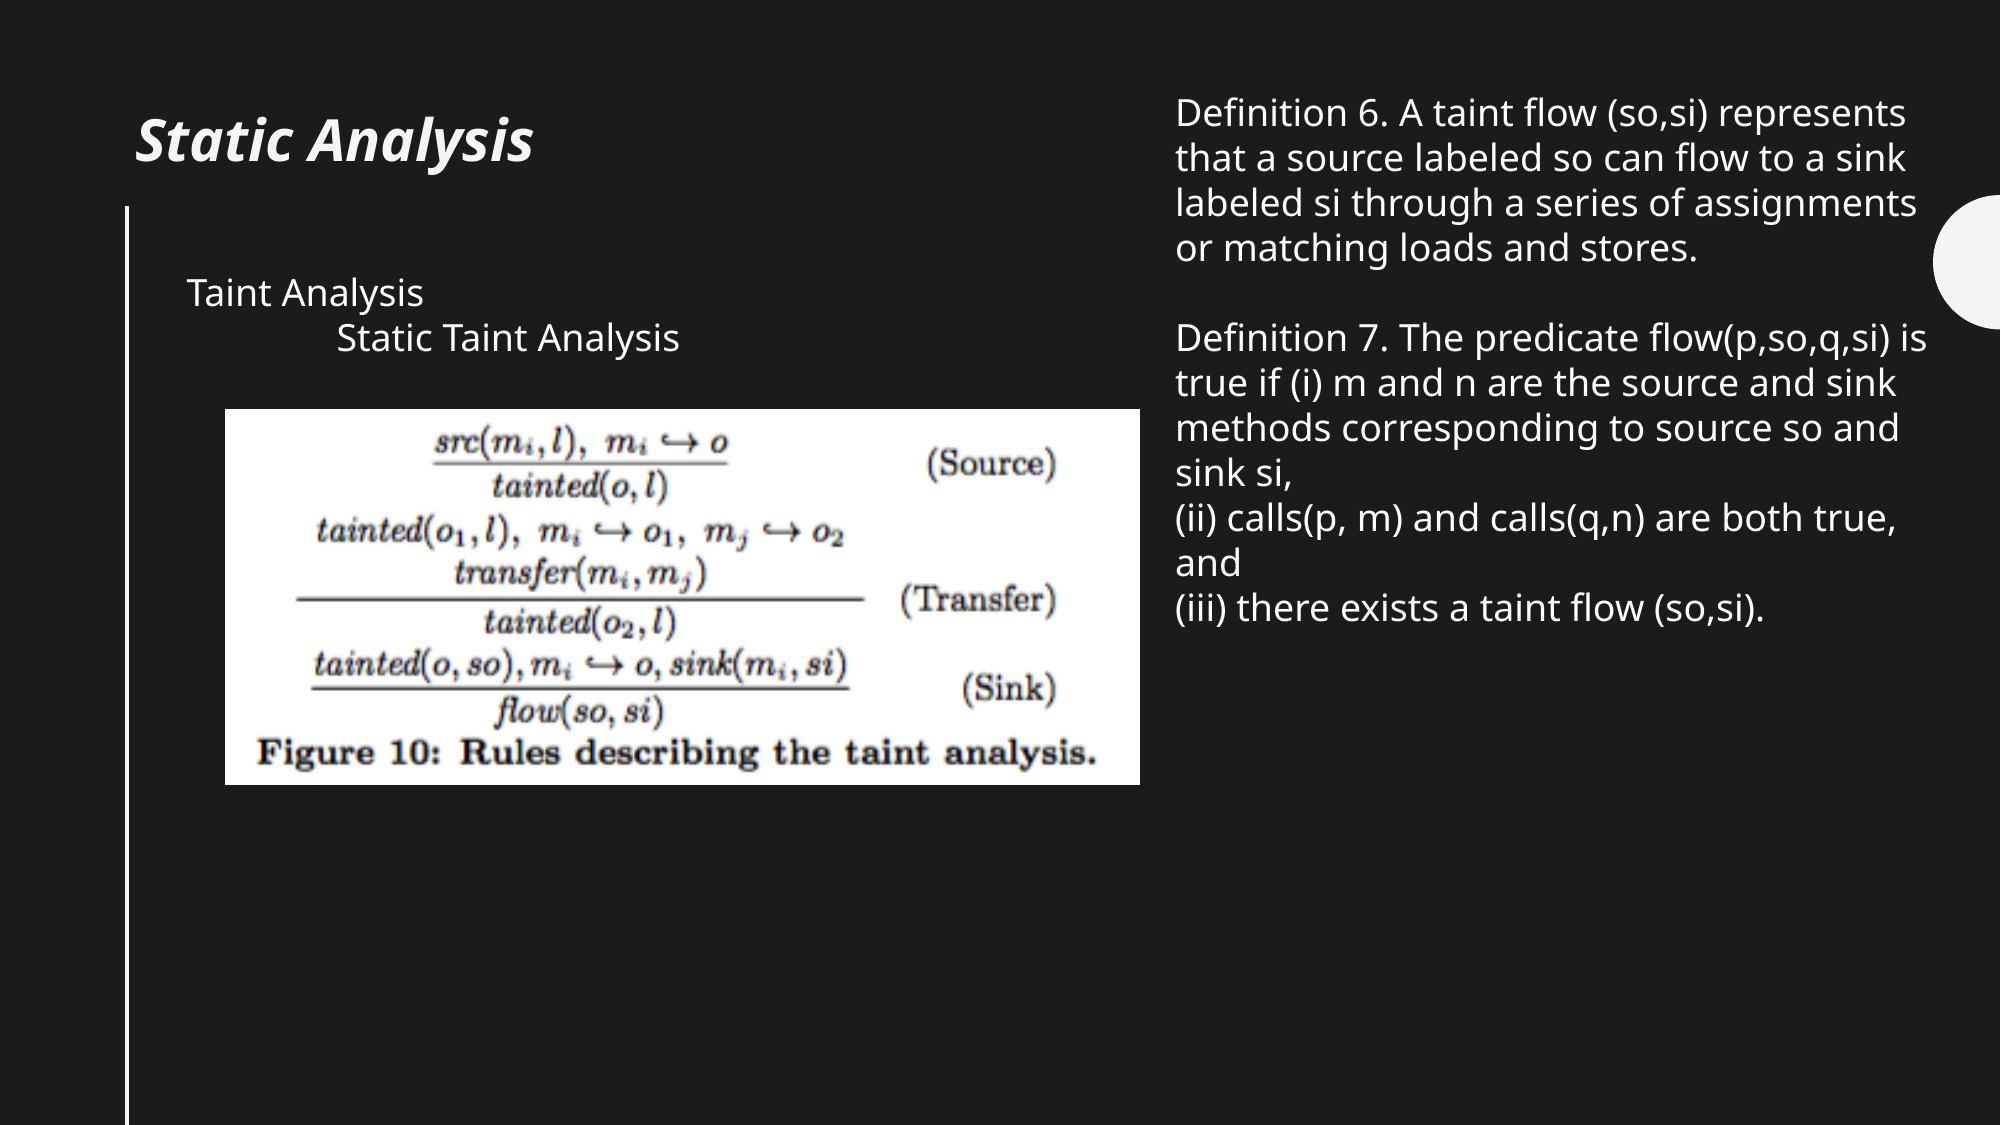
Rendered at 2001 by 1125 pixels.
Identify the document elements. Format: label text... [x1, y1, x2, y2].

text_box Taint Analysis Static Taint Analysis [171, 261, 696, 367]
picture [225, 409, 1140, 785]
text_box Static Analysis [120, 86, 1160, 221]
text_box Definition 6. A taint flow (so,si) represents that a source labeled so can flow to a sink labeled si through a series of assignments or matching loads and stores. Definition 7. The predicate flow(p,so,q,si) is true if (i) m and n are the source and sink methods corresponding to source so and sink si, (ii) calls(p, m) and calls(q,n) are both true, and (iii) there exists a taint flow (so,si). [1160, 81, 1946, 682]
